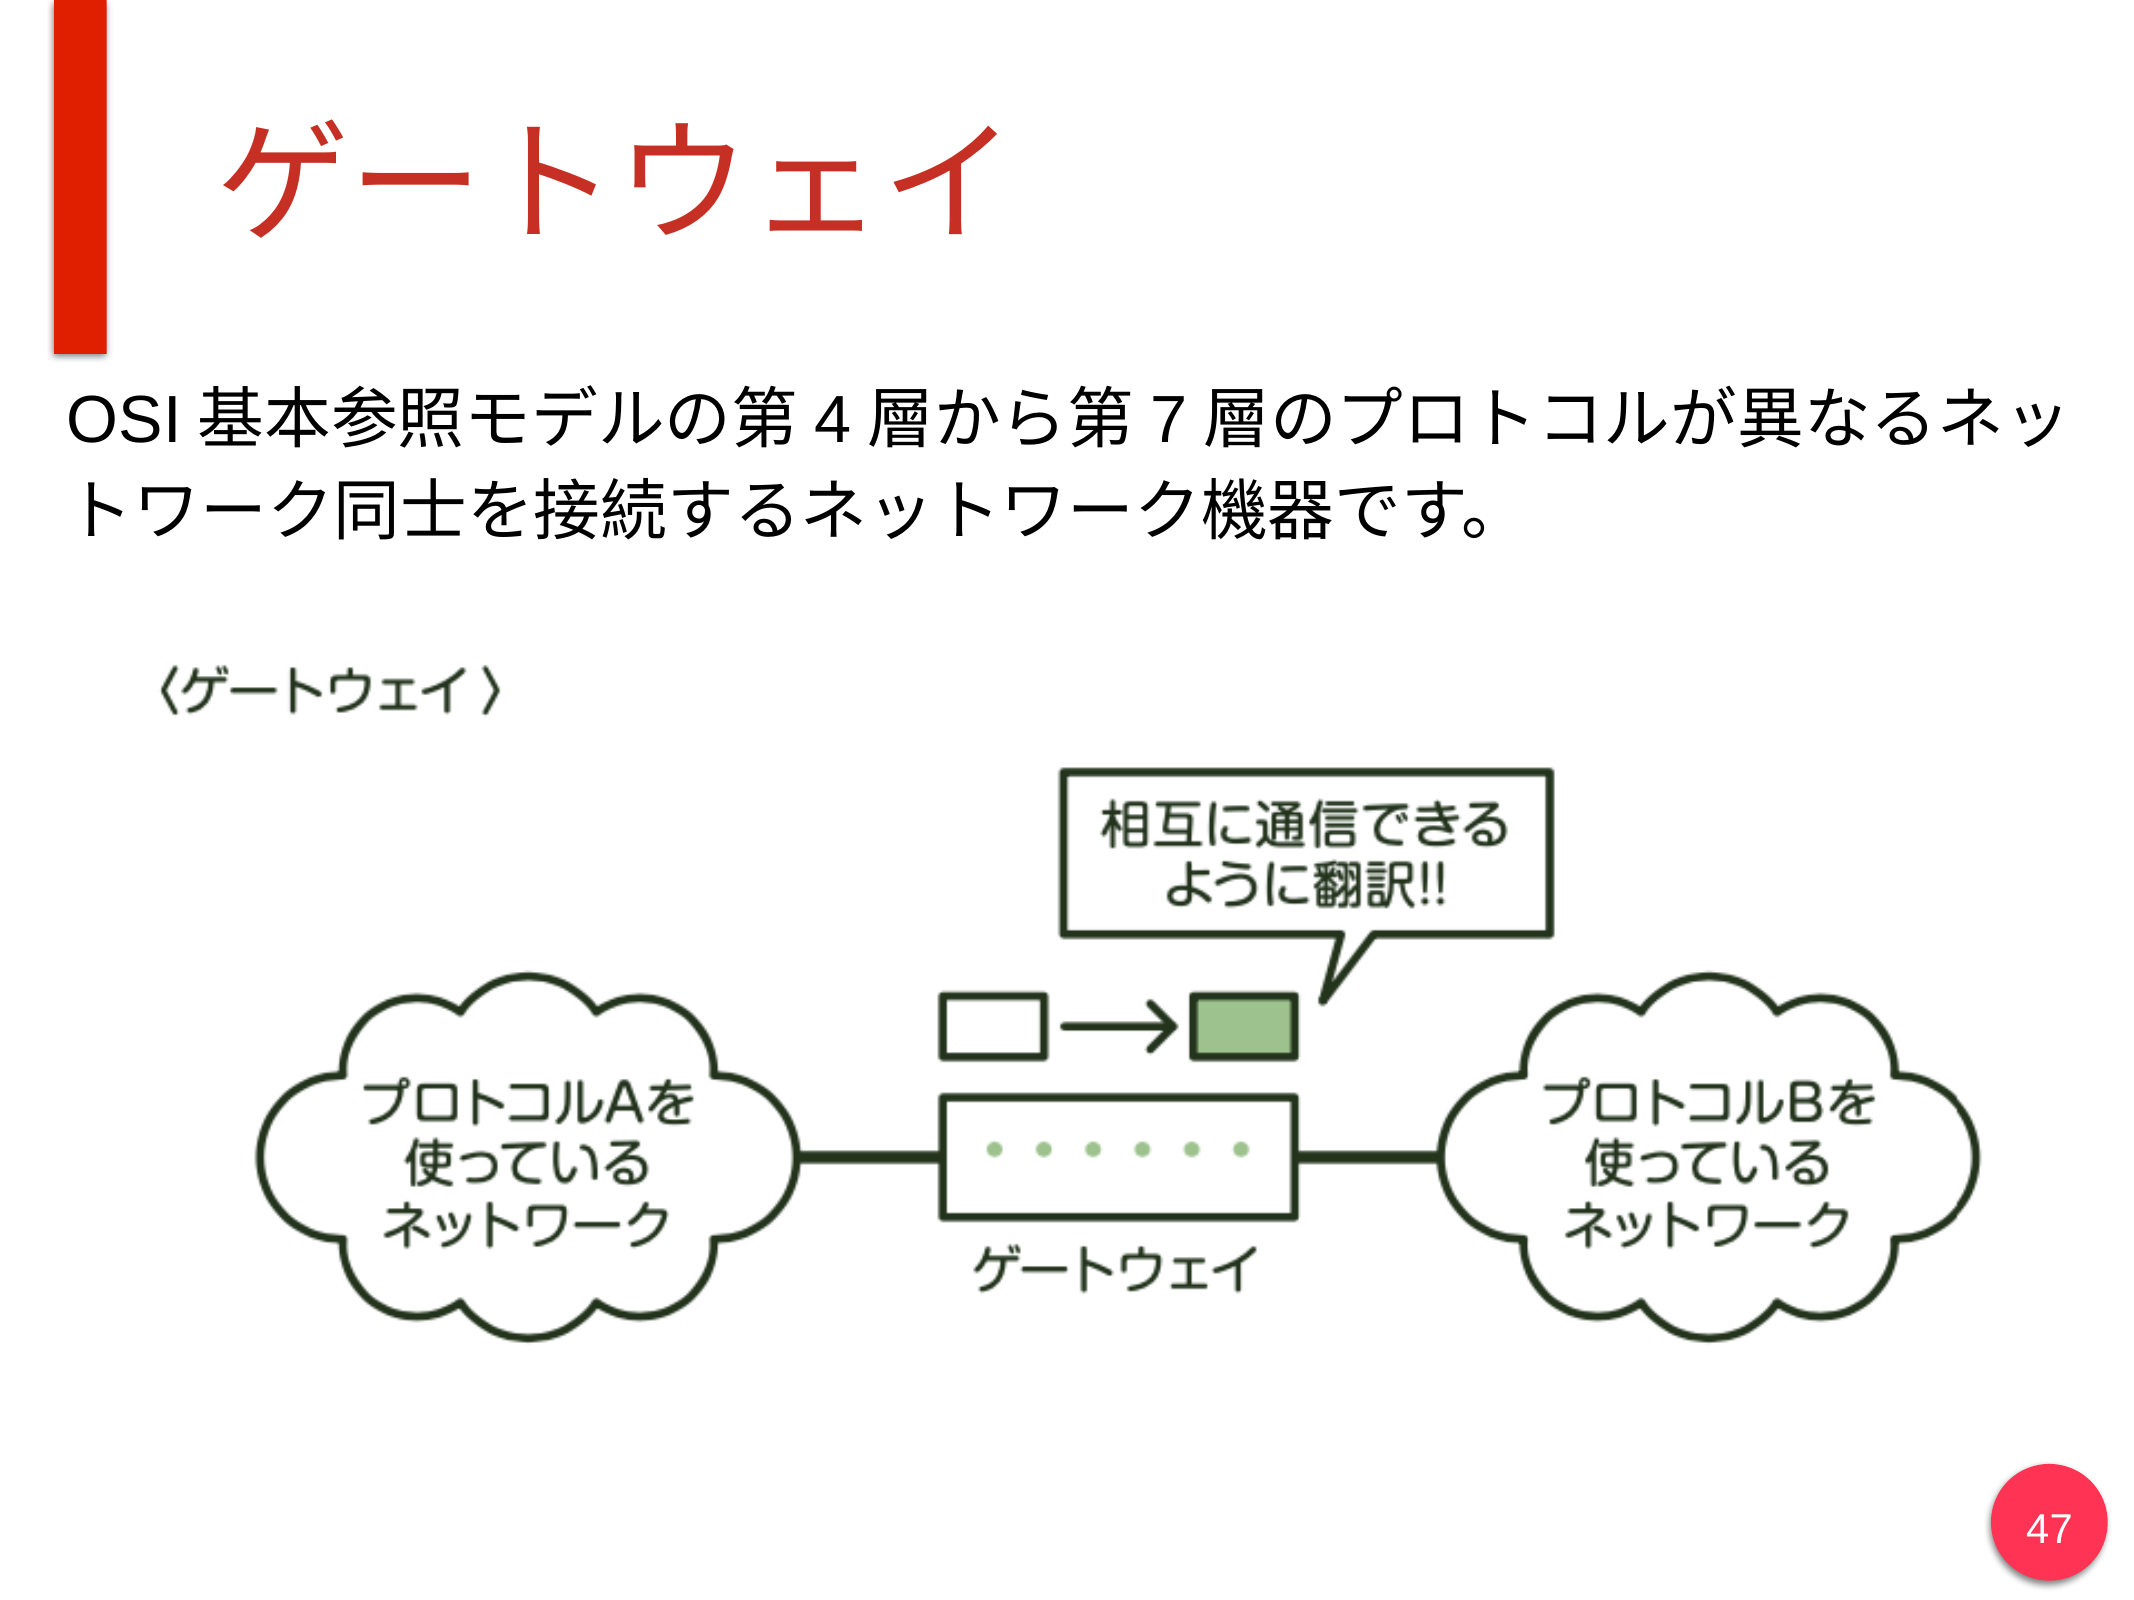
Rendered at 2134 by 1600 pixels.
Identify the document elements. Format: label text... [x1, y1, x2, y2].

slide_number 47 [2012, 1493, 2087, 1600]
text_box OSI基本参照モデルの第4層から第7層のプロトコルが異なるネットワーク同士を接続するネットワーク機器です。 [58, 355, 2112, 1473]
title ゲートウェイ [208, 18, 2030, 336]
picture [122, 646, 2012, 1374]
